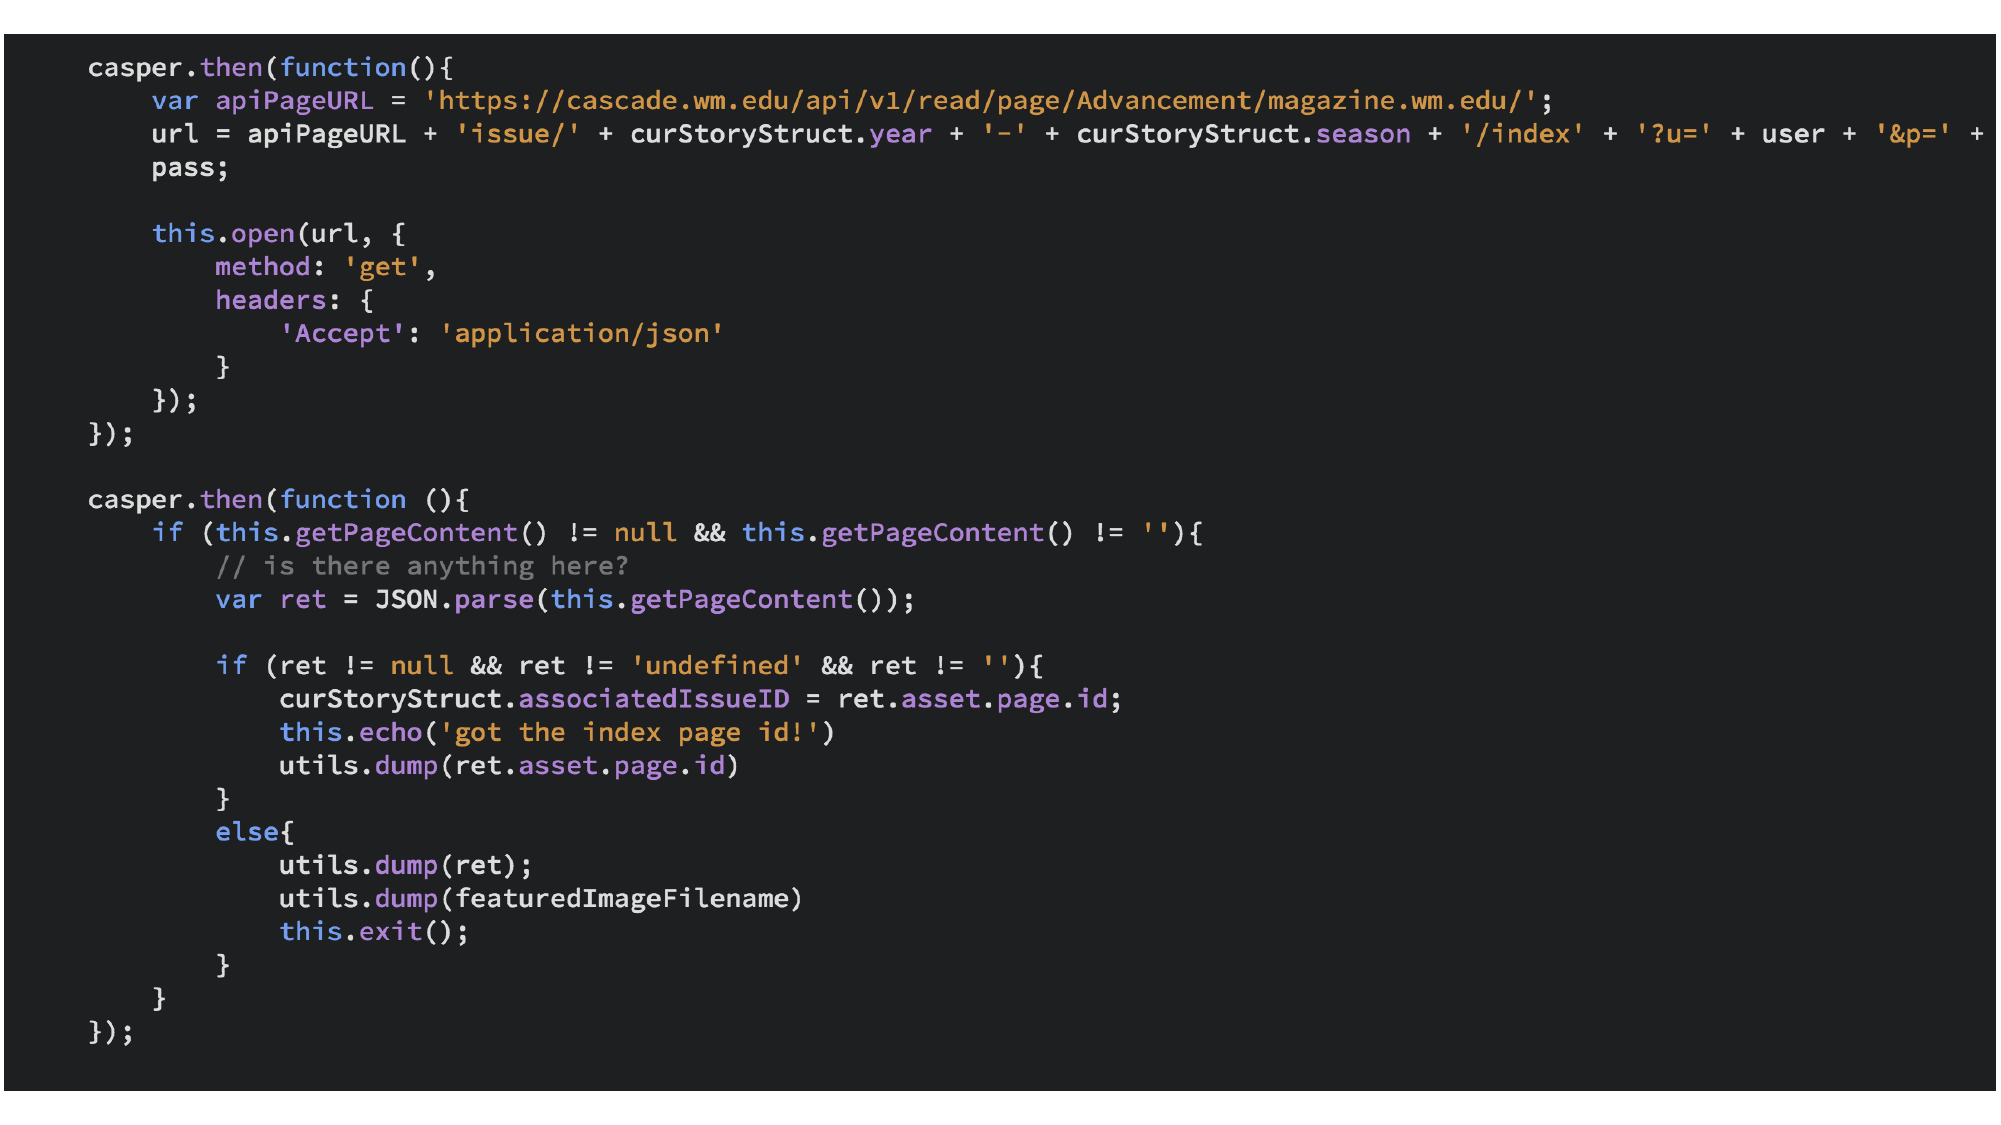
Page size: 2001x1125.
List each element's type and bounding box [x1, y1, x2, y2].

list [4, 34, 1996, 1091]
